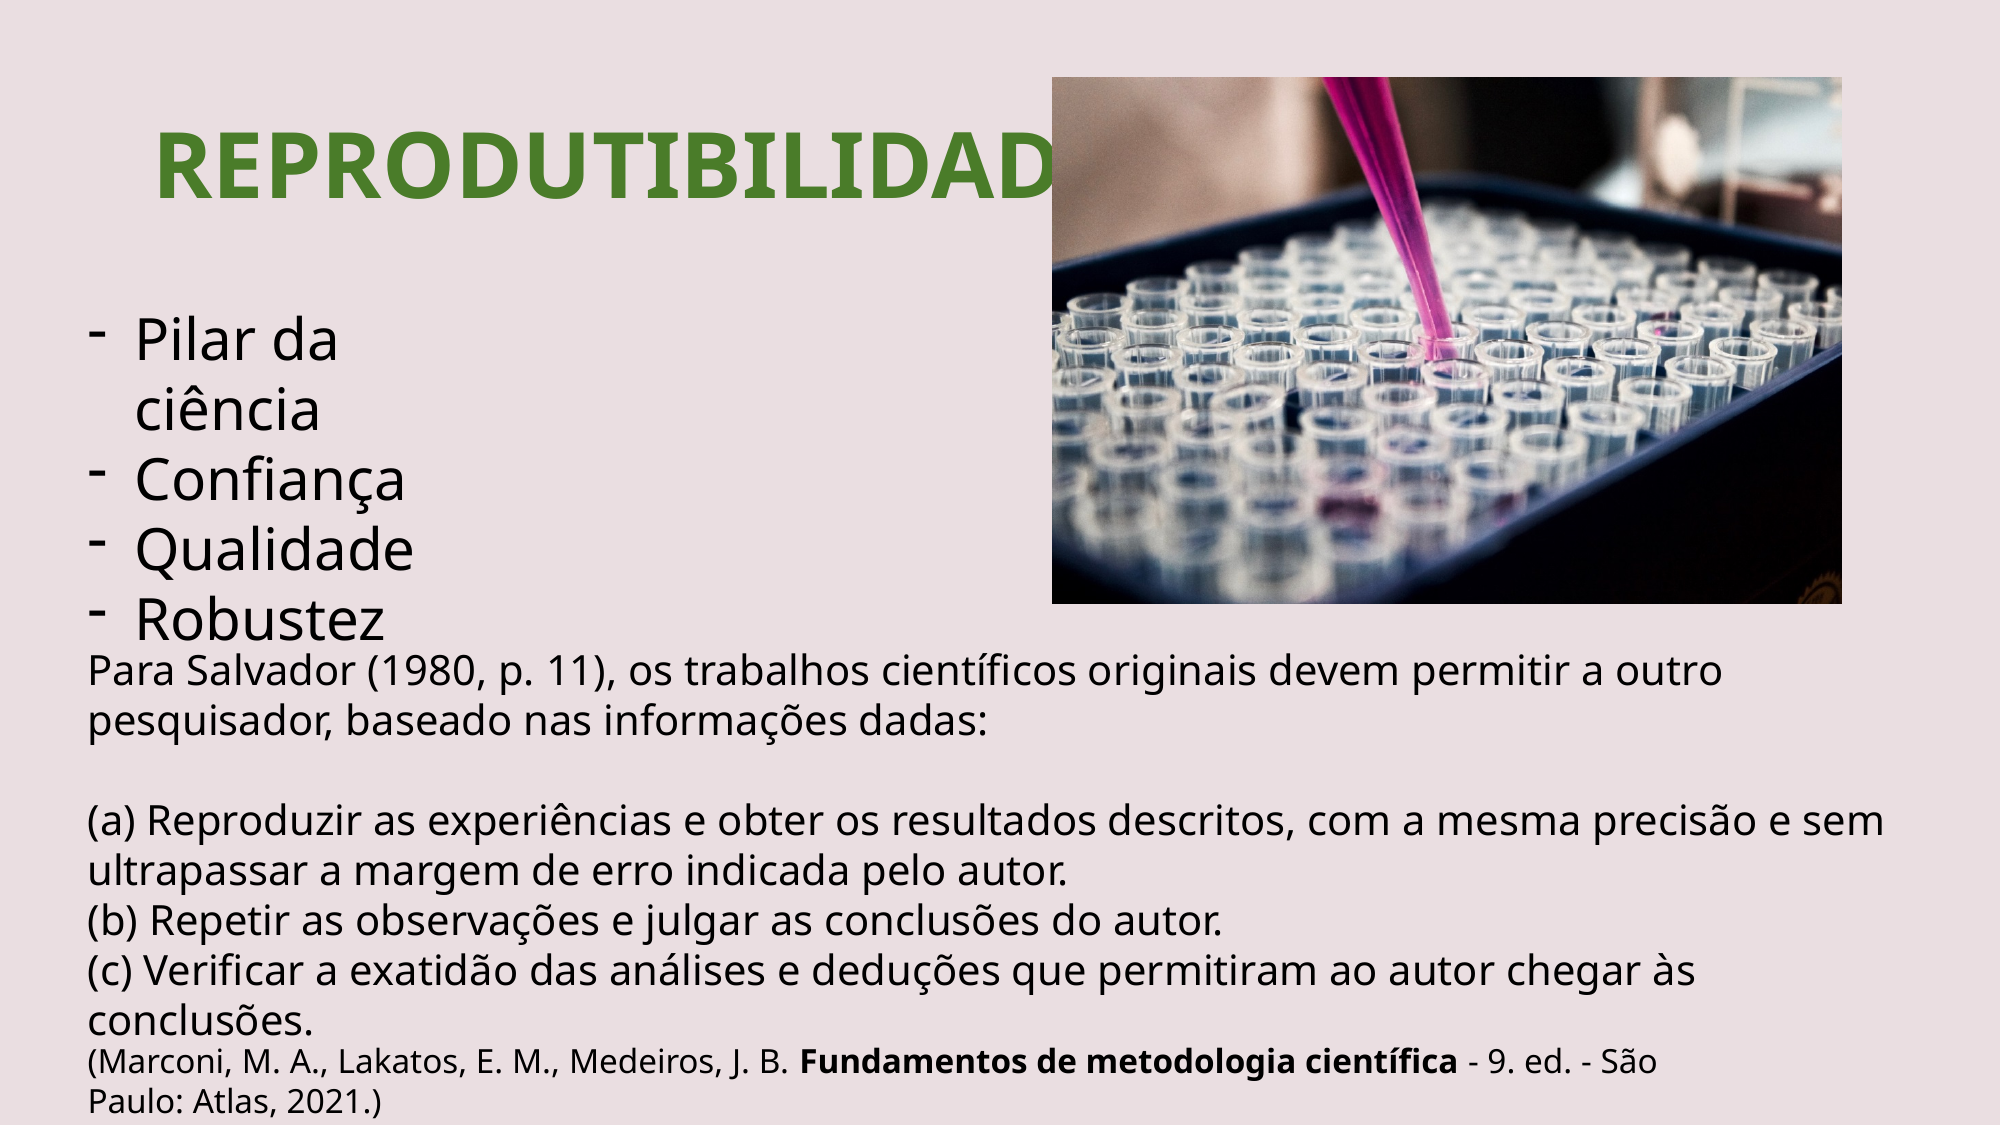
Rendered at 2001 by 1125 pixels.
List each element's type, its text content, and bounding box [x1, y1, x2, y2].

text_box Pilar da ciência Confiança Qualidade Robustez [72, 294, 506, 636]
picture [1052, 77, 1842, 604]
text_box Para Salvador (1980, p. 11), os trabalhos científicos originais devem permitir a outro pesquisador, baseado nas informações dadas: (a) Reproduzir as experiências e obter os resultados descritos, com a mesma precisão e sem ultrapassar a margem de erro indicada pelo autor. (b) Repetir as observações e julgar as conclusões do autor. (c) Verificar a exatidão das análises e deduções que permitiram ao autor chegar às conclusões. [72, 636, 1911, 1052]
text_box (Marconi, M. A., Lakatos, E. M., Medeiros, J. B. Fundamentos de metodologia científica - 9. ed. - São Paulo: Atlas, 2021.) [72, 1032, 1720, 1125]
title REPRODUTIBILIDADE [137, 59, 1863, 278]
